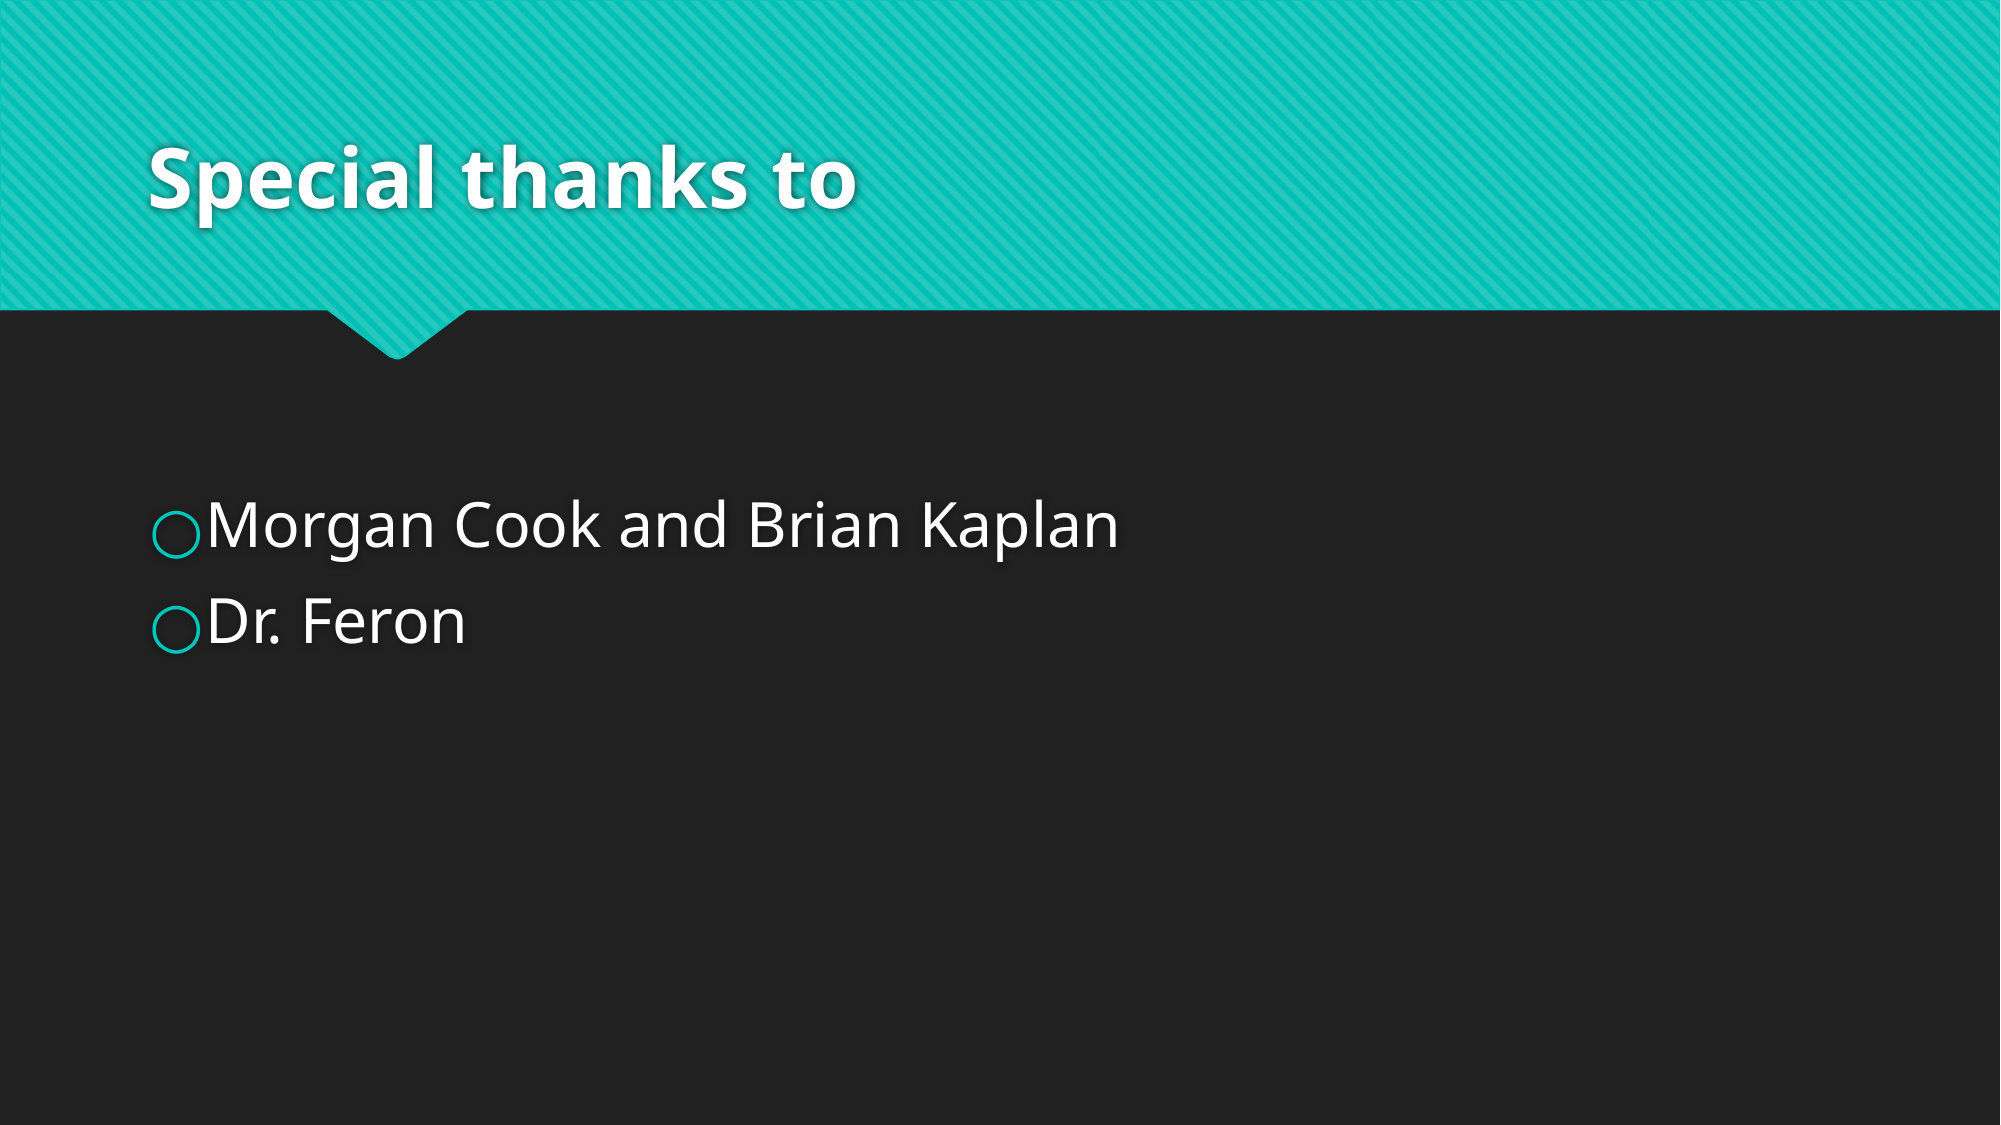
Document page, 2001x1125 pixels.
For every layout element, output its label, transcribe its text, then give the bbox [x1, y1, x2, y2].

list Morgan Cook and Brian Kaplan Dr. Feron [134, 364, 1866, 872]
picture [1, 1, 1999, 357]
title Special thanks to [132, 73, 1868, 233]
